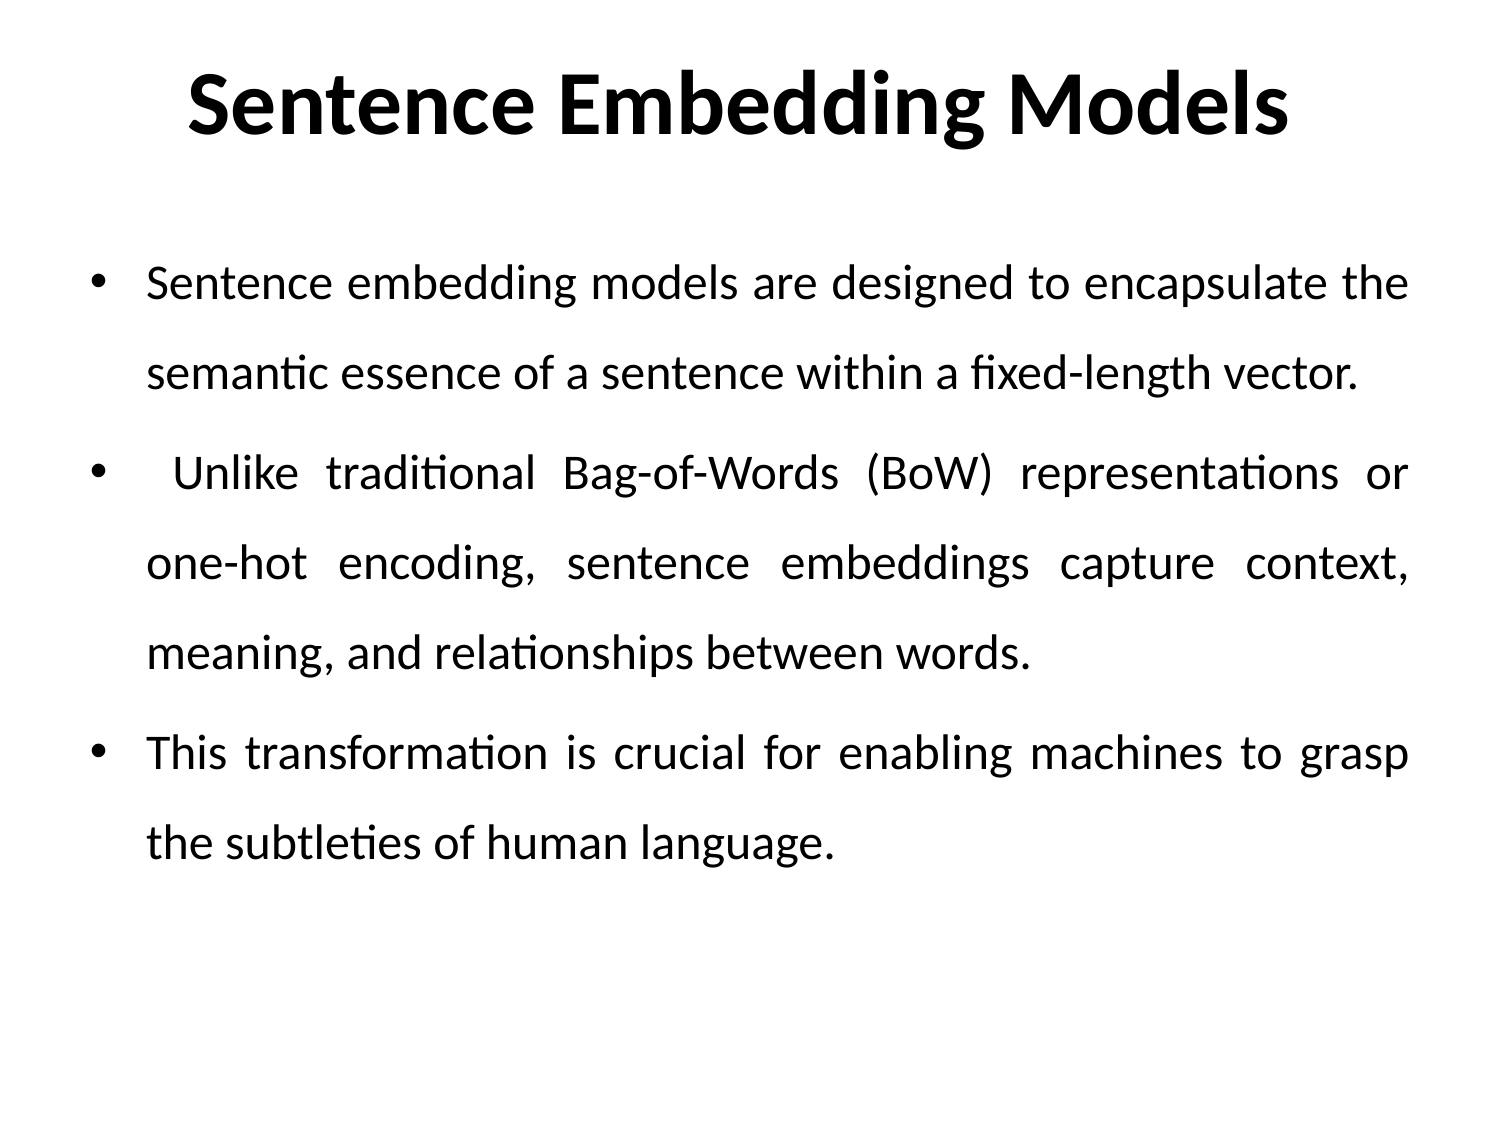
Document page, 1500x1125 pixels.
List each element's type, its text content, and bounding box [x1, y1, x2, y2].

title Sentence Embedding Models [74, 44, 1426, 151]
list Sentence embedding models are designed to encapsulate the semantic essence of a sentence within a fixed-length vector. Unlike traditional Bag-of-Words (BoW) representations or one-hot encoding, sentence embeddings capture context, meaning, and relationships between words. This transformation is crucial for enabling machines to grasp the subtleties of human language. [74, 212, 1426, 956]
